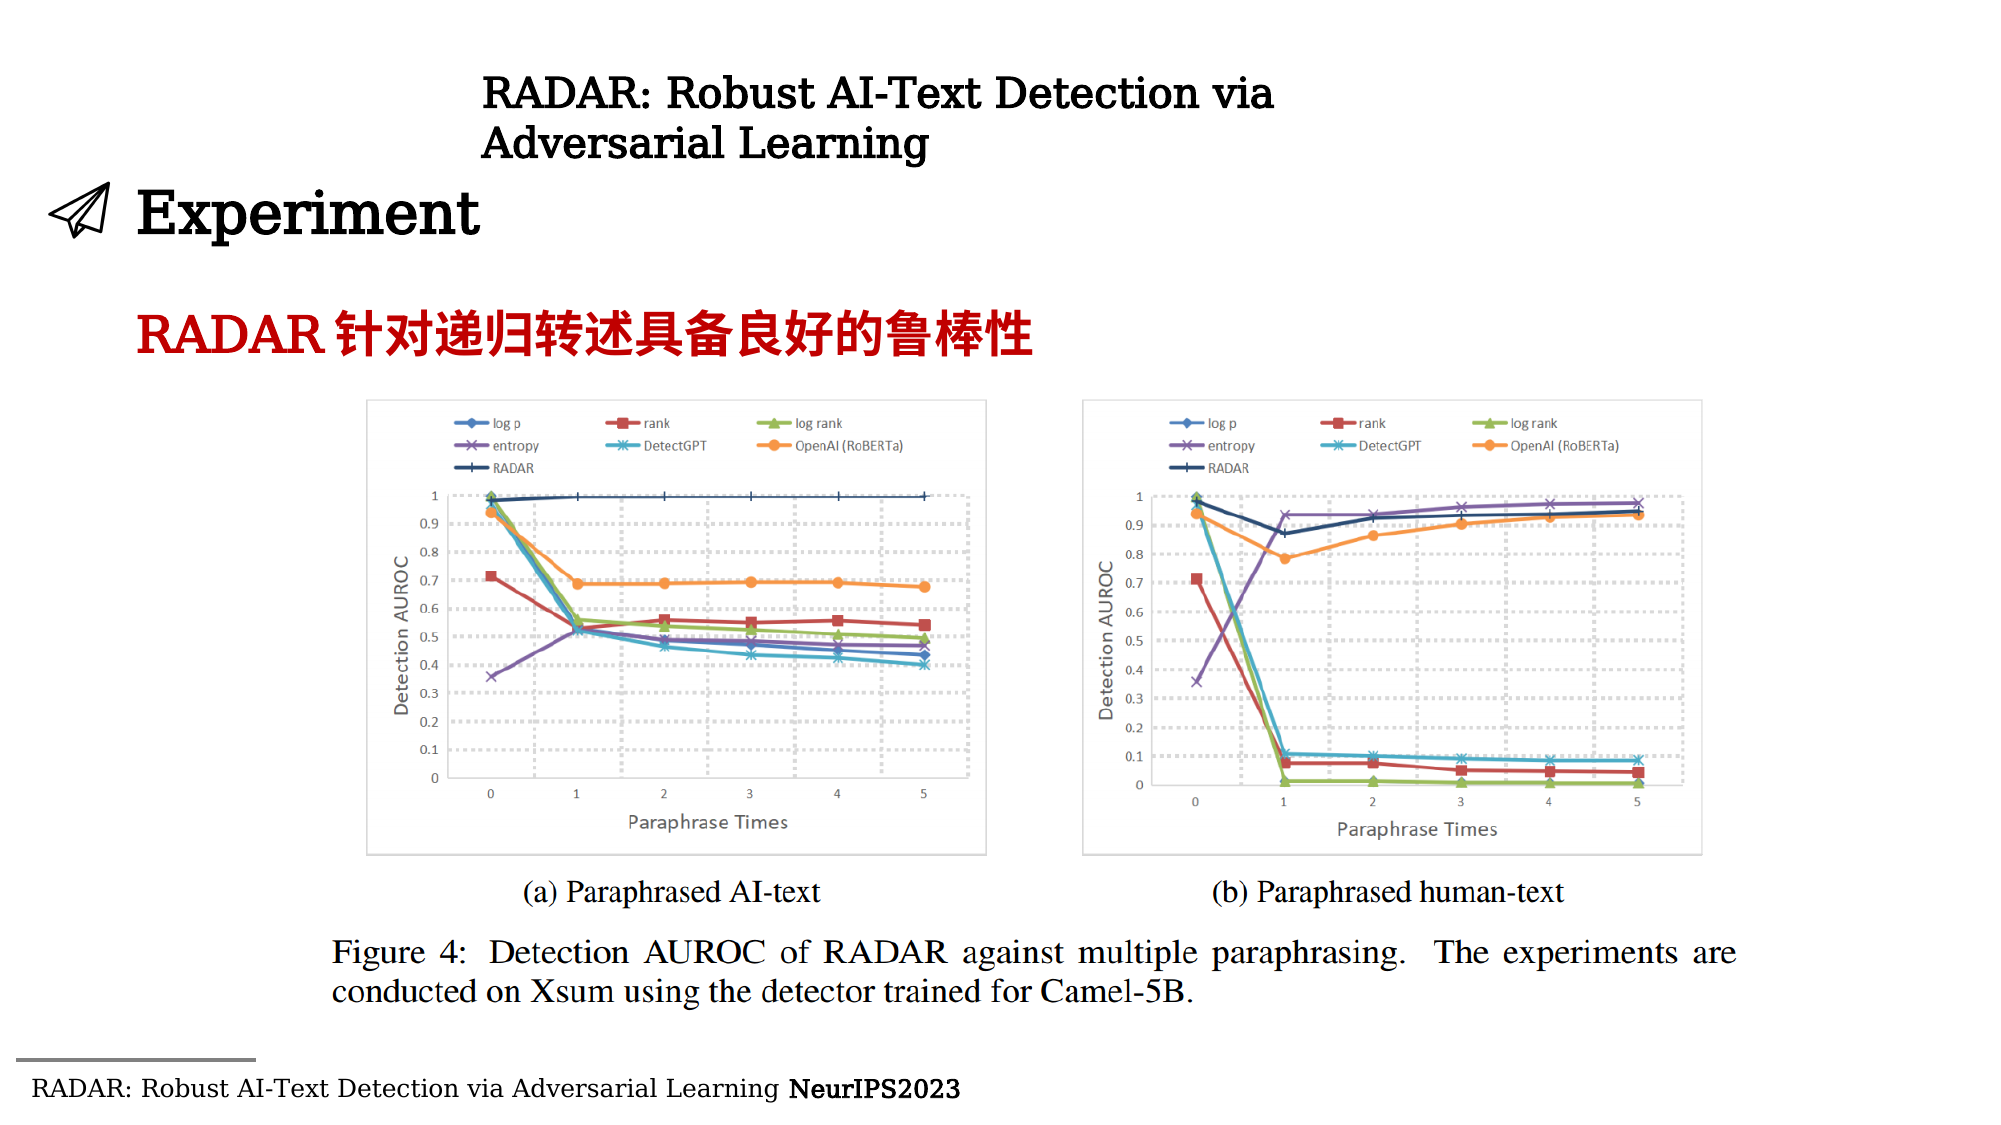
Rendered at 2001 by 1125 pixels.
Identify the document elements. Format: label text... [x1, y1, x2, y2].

text_box RADAR: Robust AI-Text Detection via Adversarial Learning NeurIPS2023 [16, 1065, 1366, 1111]
picture [324, 380, 1760, 1020]
text_box RADAR: Robust AI-Text Detection via Adversarial Learning [467, 58, 1533, 174]
text_box Experiment [120, 167, 691, 253]
picture [42, 173, 116, 247]
text_box RADAR针对递归转述具备良好的鲁棒性 [121, 282, 1963, 370]
